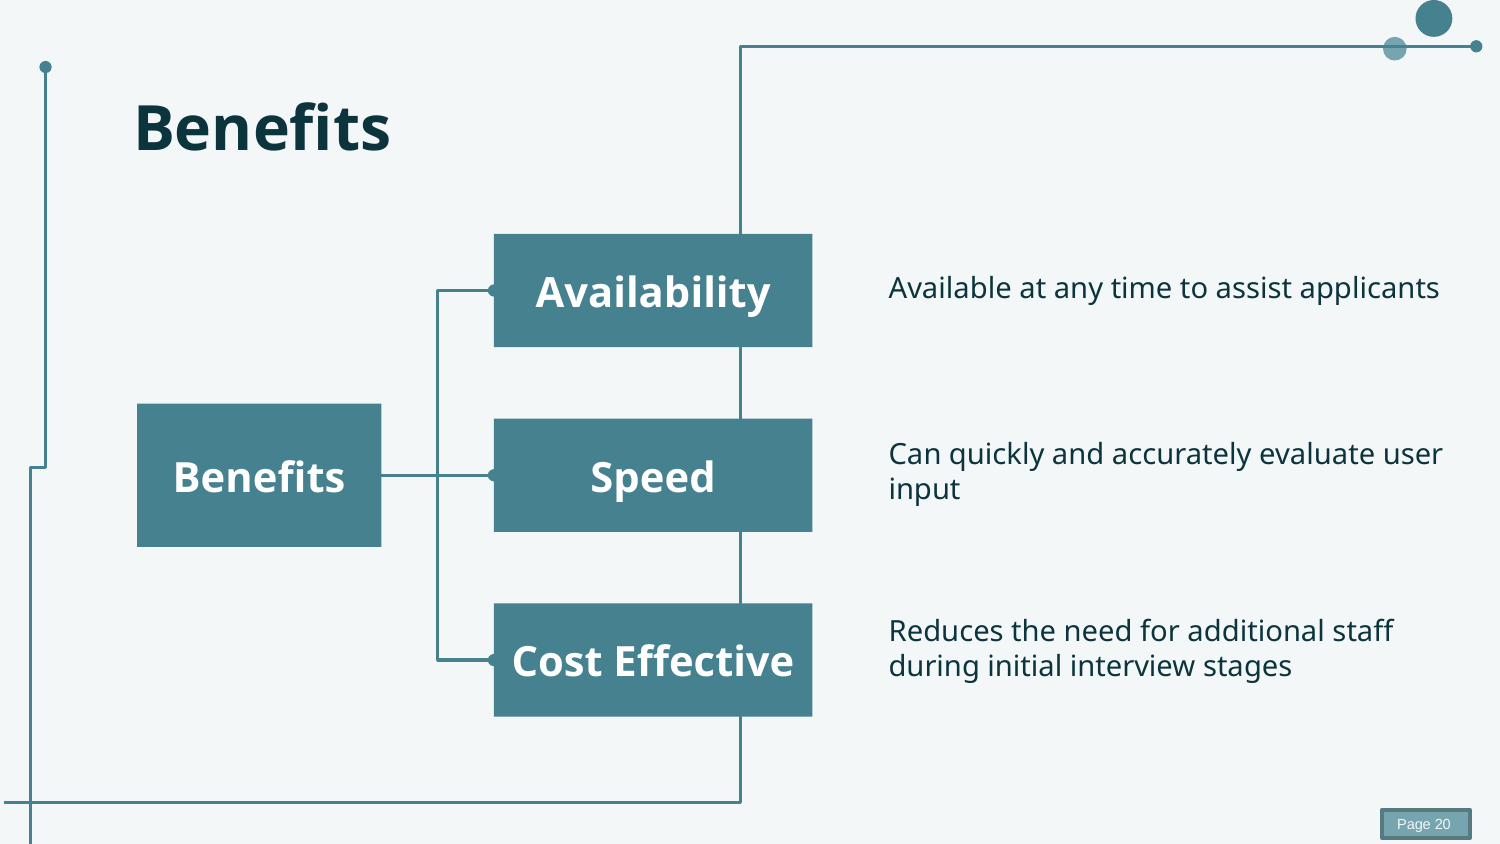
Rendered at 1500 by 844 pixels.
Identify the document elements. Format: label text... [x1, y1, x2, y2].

text_box Page 20 [1380, 808, 1472, 840]
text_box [381, 290, 495, 474]
text_box Cost Effective [493, 603, 813, 717]
text_box Benefits [137, 403, 375, 547]
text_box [381, 475, 495, 661]
text_box Can quickly and accurately evaluate user input [873, 427, 1471, 513]
title Benefits [118, 72, 1382, 167]
text_box Reduces the need for additional staff during initial interview stages [873, 605, 1474, 690]
text_box Availability [493, 233, 813, 348]
text_box Available at any time to assist applicants [873, 261, 1500, 312]
text_box Speed [498, 418, 813, 532]
